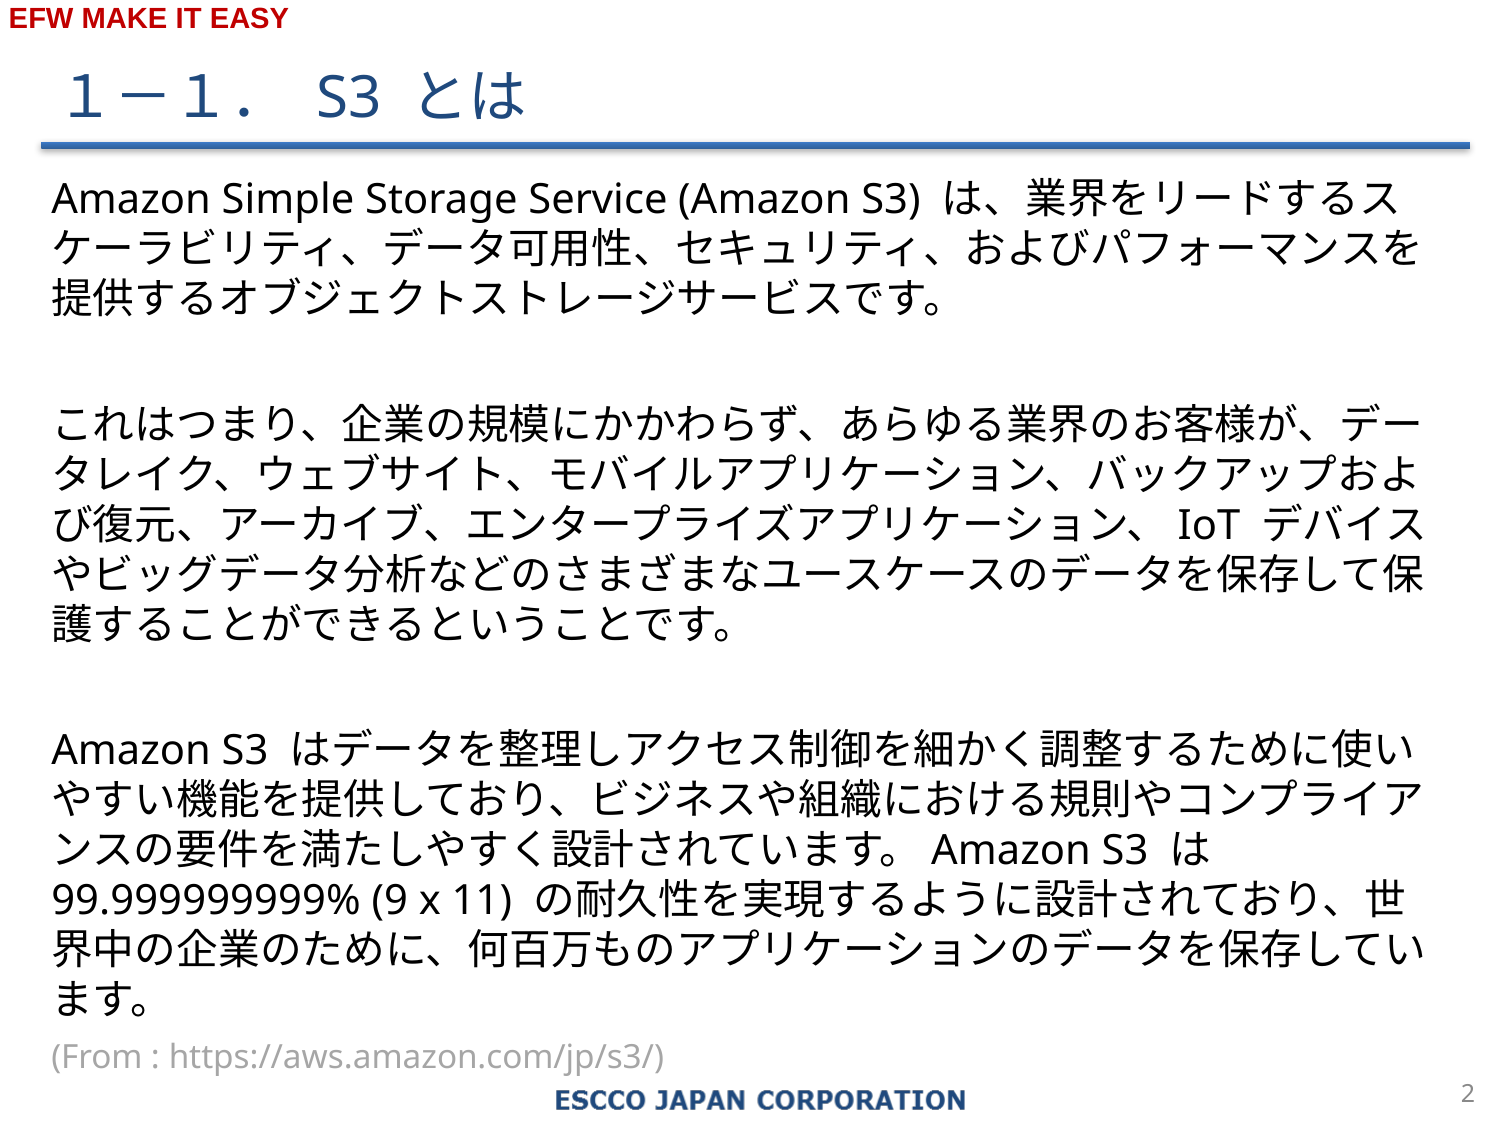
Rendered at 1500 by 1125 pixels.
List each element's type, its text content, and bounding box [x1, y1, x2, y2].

title １－１． S3 とは [41, 44, 1392, 138]
text_box [25, 0, 76, 27]
text_box Amazon Simple Storage Service (Amazon S3) は、業界をリードするスケーラビリティ、データ可用性、セキュリティ、およびパフォーマンスを提供するオブジェクトストレージサービスです。 これはつまり、企業の規模にかかわらず、あらゆる業界のお客様が、データレイク、ウェブサイト、モバイルアプリケーション、バックアップおよび復元、アーカイブ、エンタープライズアプリケーション、IoT デバイスやビッグデータ分析などのさまざまなユースケースのデータを保存して保護することができるということです。 Amazon S3 はデータを整理しアクセス制御を細かく調整するために使いやすい機能を提供しており、ビジネスや組織における規則やコンプライアンスの要件を満たしやすく設計されています。Amazon S3 は 99.999999999% (9 x 11) の耐久性を実現するように設計されており、世界中の企業のために、何百万ものアプリケーションのデータを保存しています。 (From : https://aws.amazon.com/jp/s3/) [36, 164, 1444, 1083]
picture [523, 1083, 999, 1125]
text_box 1 [1139, 1065, 1490, 1125]
